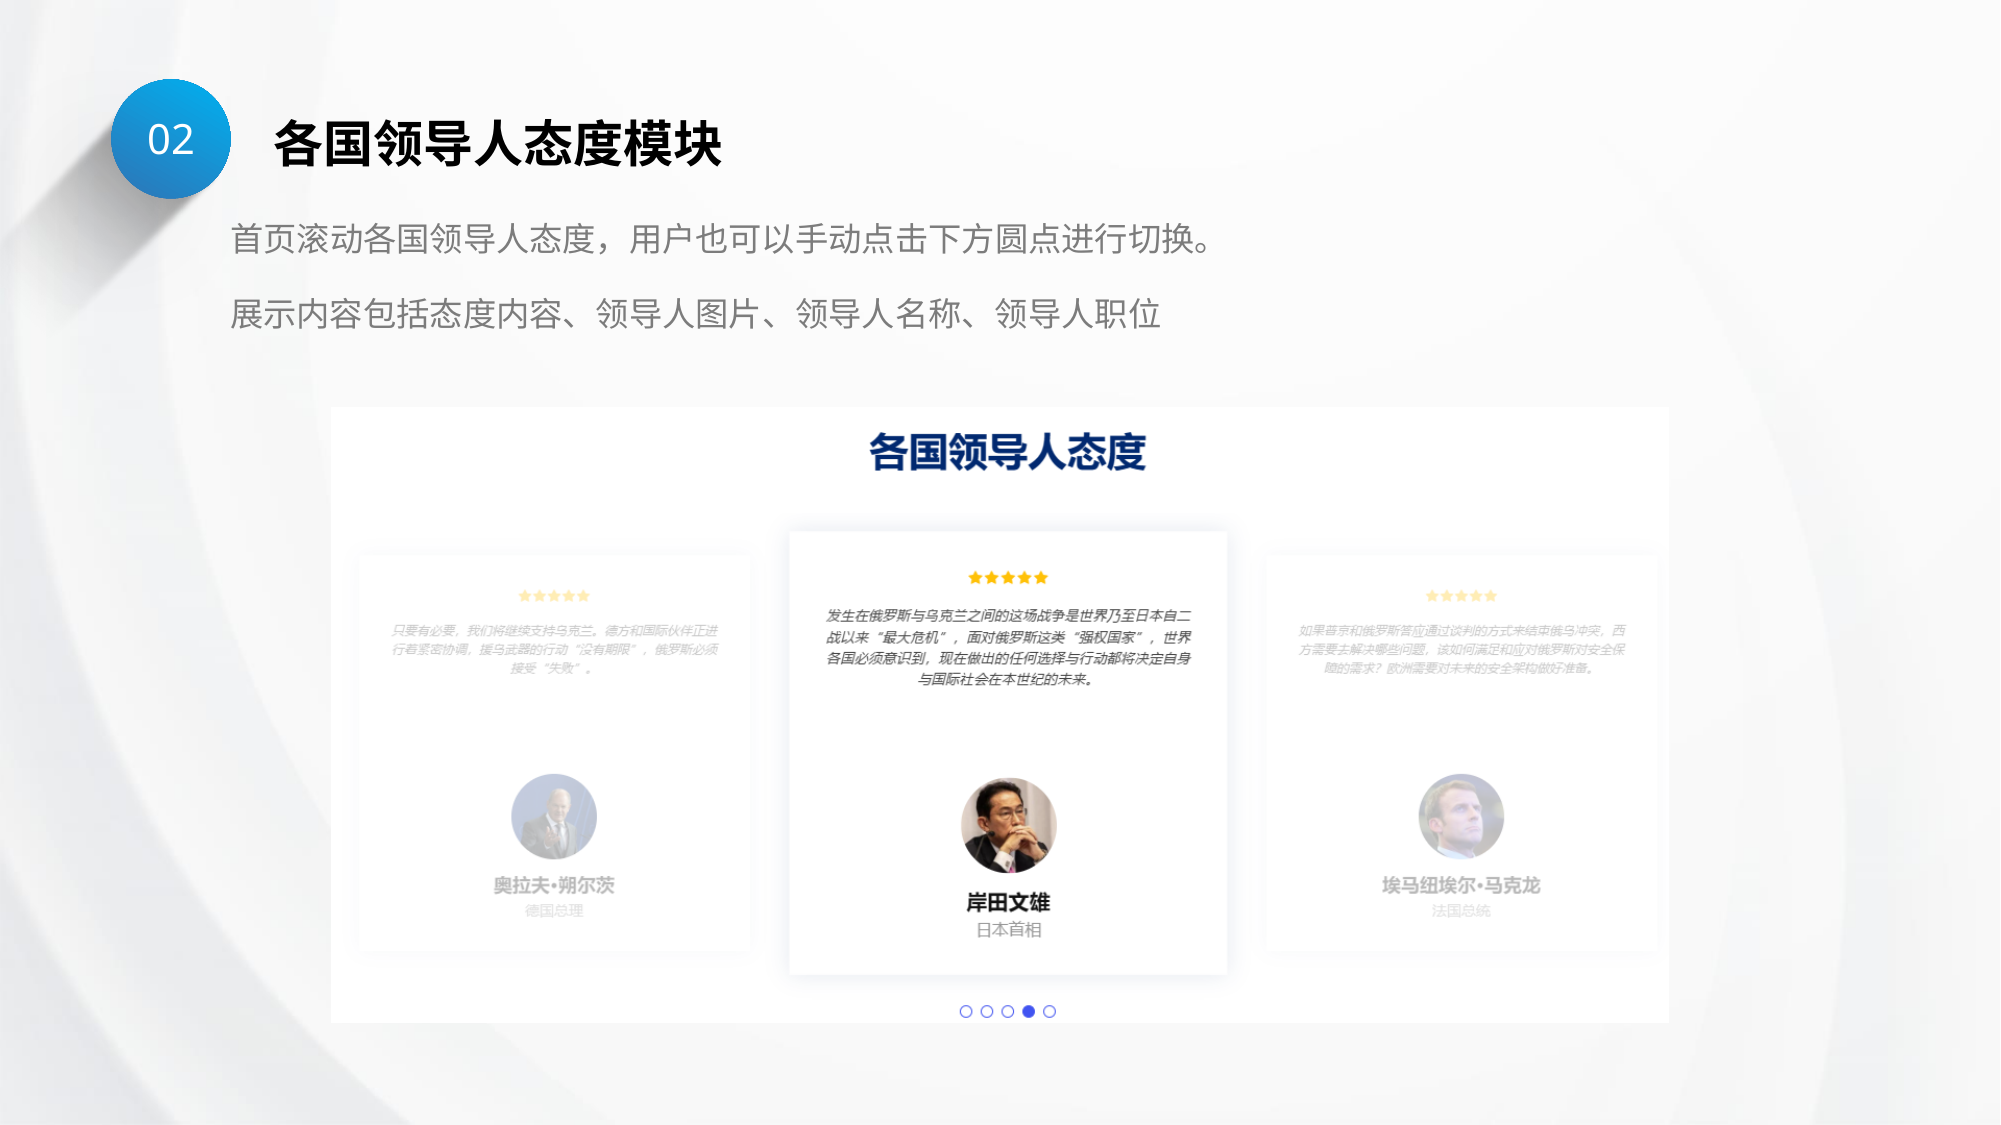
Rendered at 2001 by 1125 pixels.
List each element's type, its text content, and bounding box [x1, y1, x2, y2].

text_box 各国领导人态度模块 [258, 105, 825, 181]
picture [0, 0, 2000, 1125]
text_box 首页滚动各国领导人态度，用户也可以手动点击下方圆点进行切换。 展示内容包括态度内容、领导人图片、领导人名称、领导人职位 [230, 198, 1969, 371]
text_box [0, 79, 231, 346]
